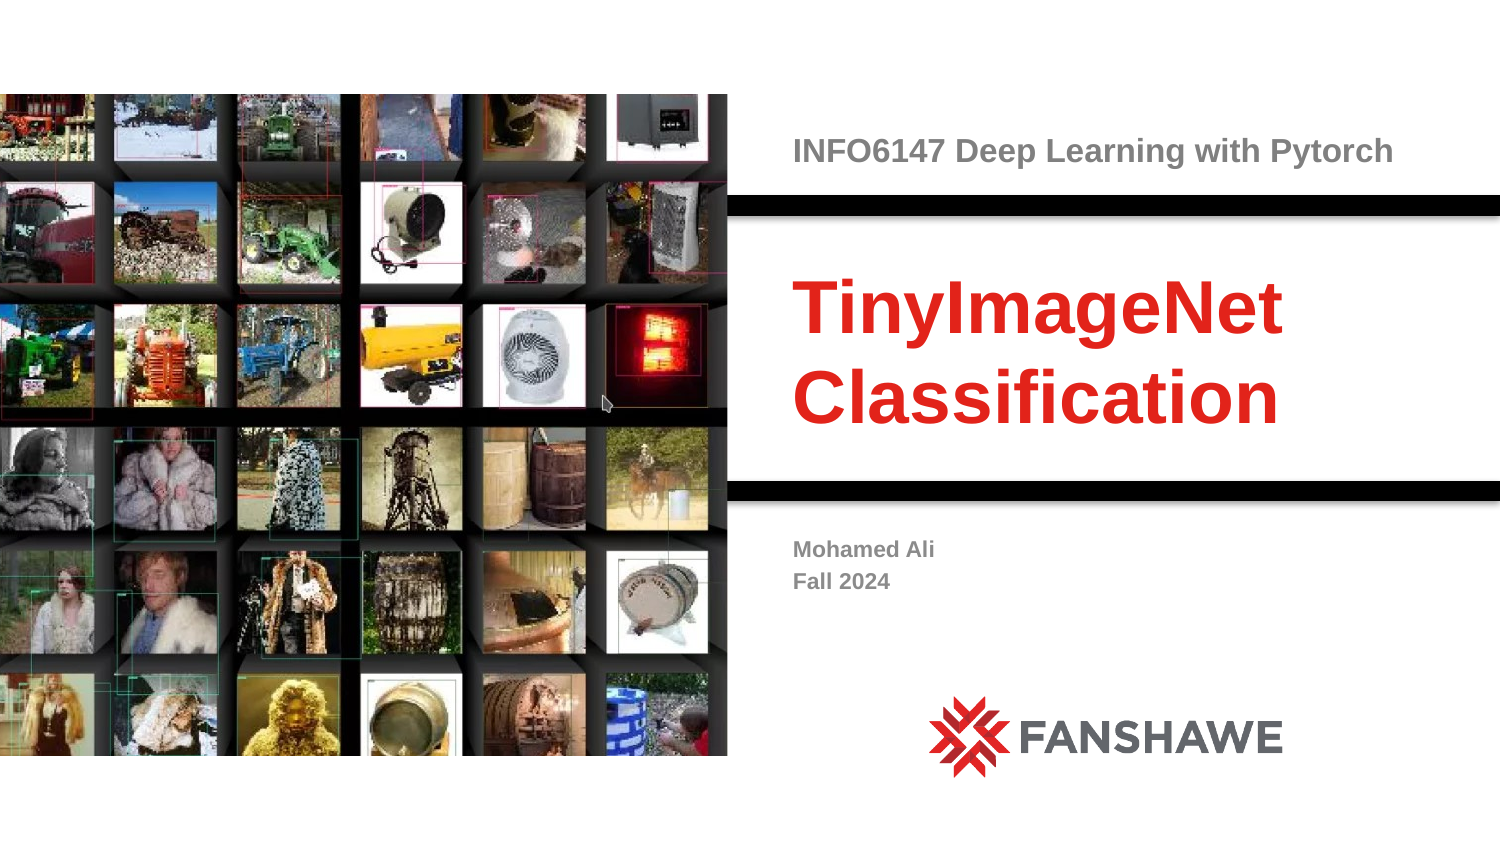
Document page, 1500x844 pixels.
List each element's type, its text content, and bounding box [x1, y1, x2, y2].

picture [890, 655, 1321, 818]
title TinyImageNet Classification [777, 235, 1439, 463]
list INFO6147 Deep Learning with Pytorch [777, 121, 1439, 196]
subtitle Mohamed Ali Fall 2024 [777, 527, 1439, 638]
picture [0, 93, 728, 757]
